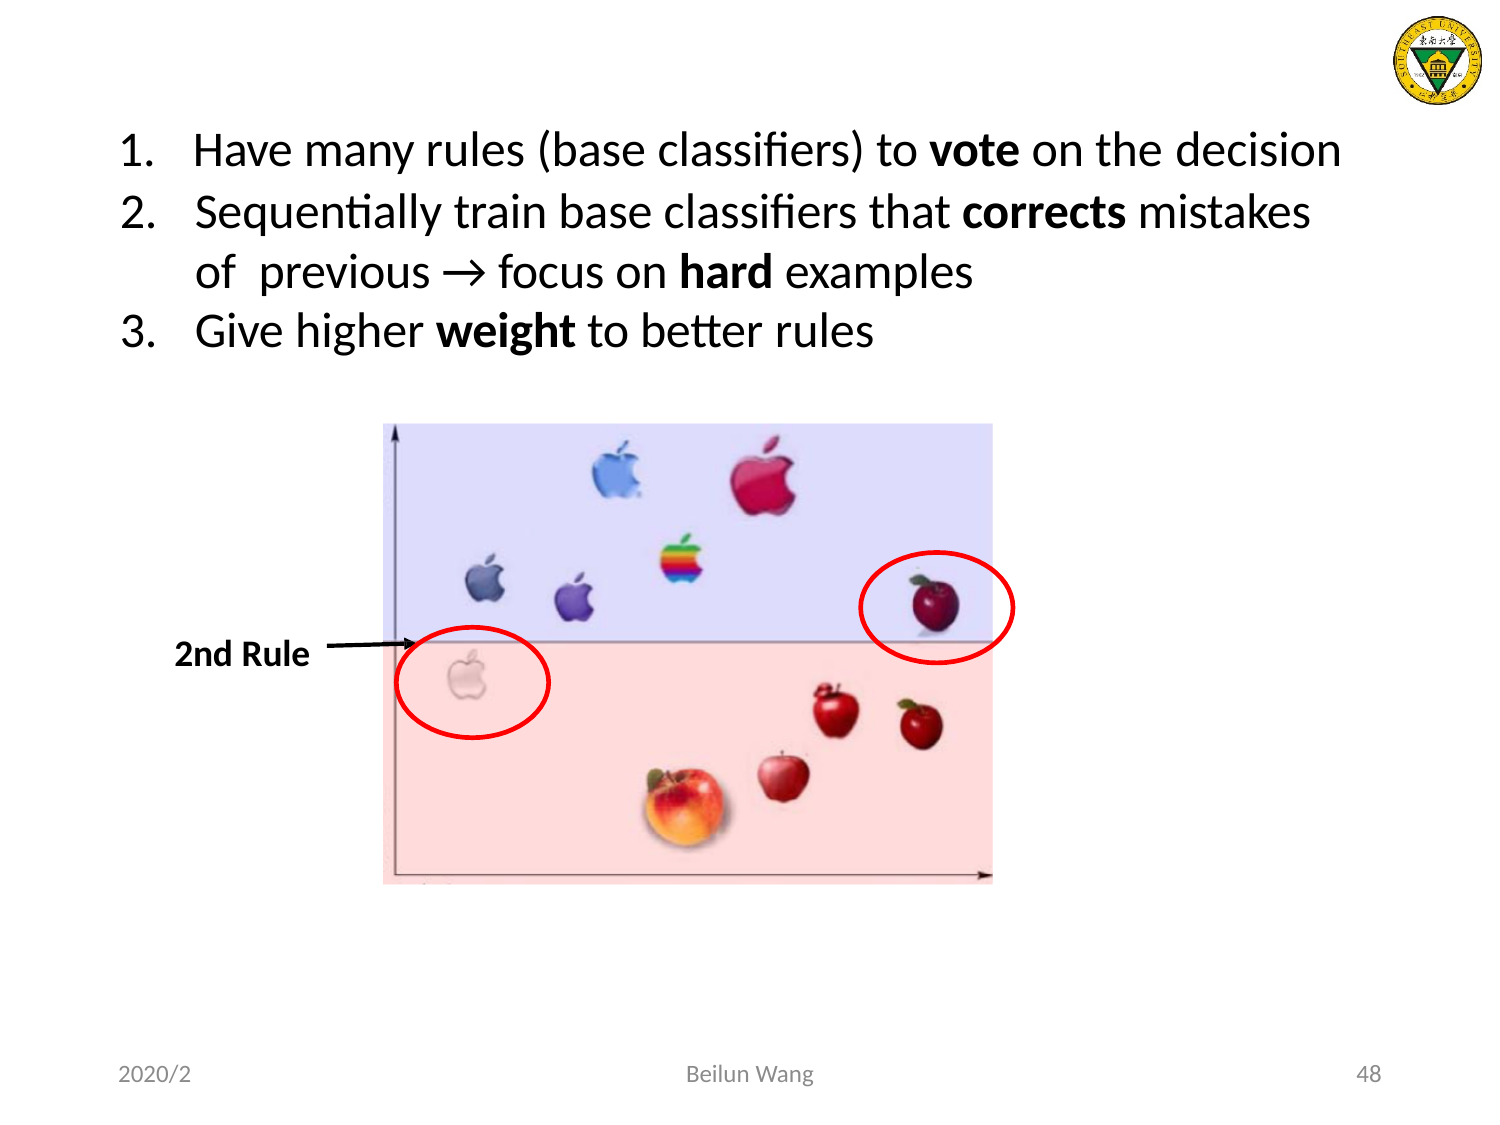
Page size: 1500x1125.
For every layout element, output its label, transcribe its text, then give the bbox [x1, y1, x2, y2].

footer Beilun Wang [496, 1042, 1004, 1103]
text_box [396, 552, 1014, 738]
text_box [326, 641, 396, 648]
text_box 2nd Rule [172, 627, 314, 675]
text_box [382, 647, 993, 885]
text_box Have many rules (base classifiers) to vote on the decision Sequentially train base classifiers that corrects mistakes of previous → focus on hard examples Give higher weight to better rules [103, 109, 1371, 425]
slide_number 48 [1059, 1042, 1397, 1103]
picture [1393, 16, 1482, 105]
slide_number 2020/2 [103, 1042, 441, 1103]
text_box [382, 425, 993, 642]
